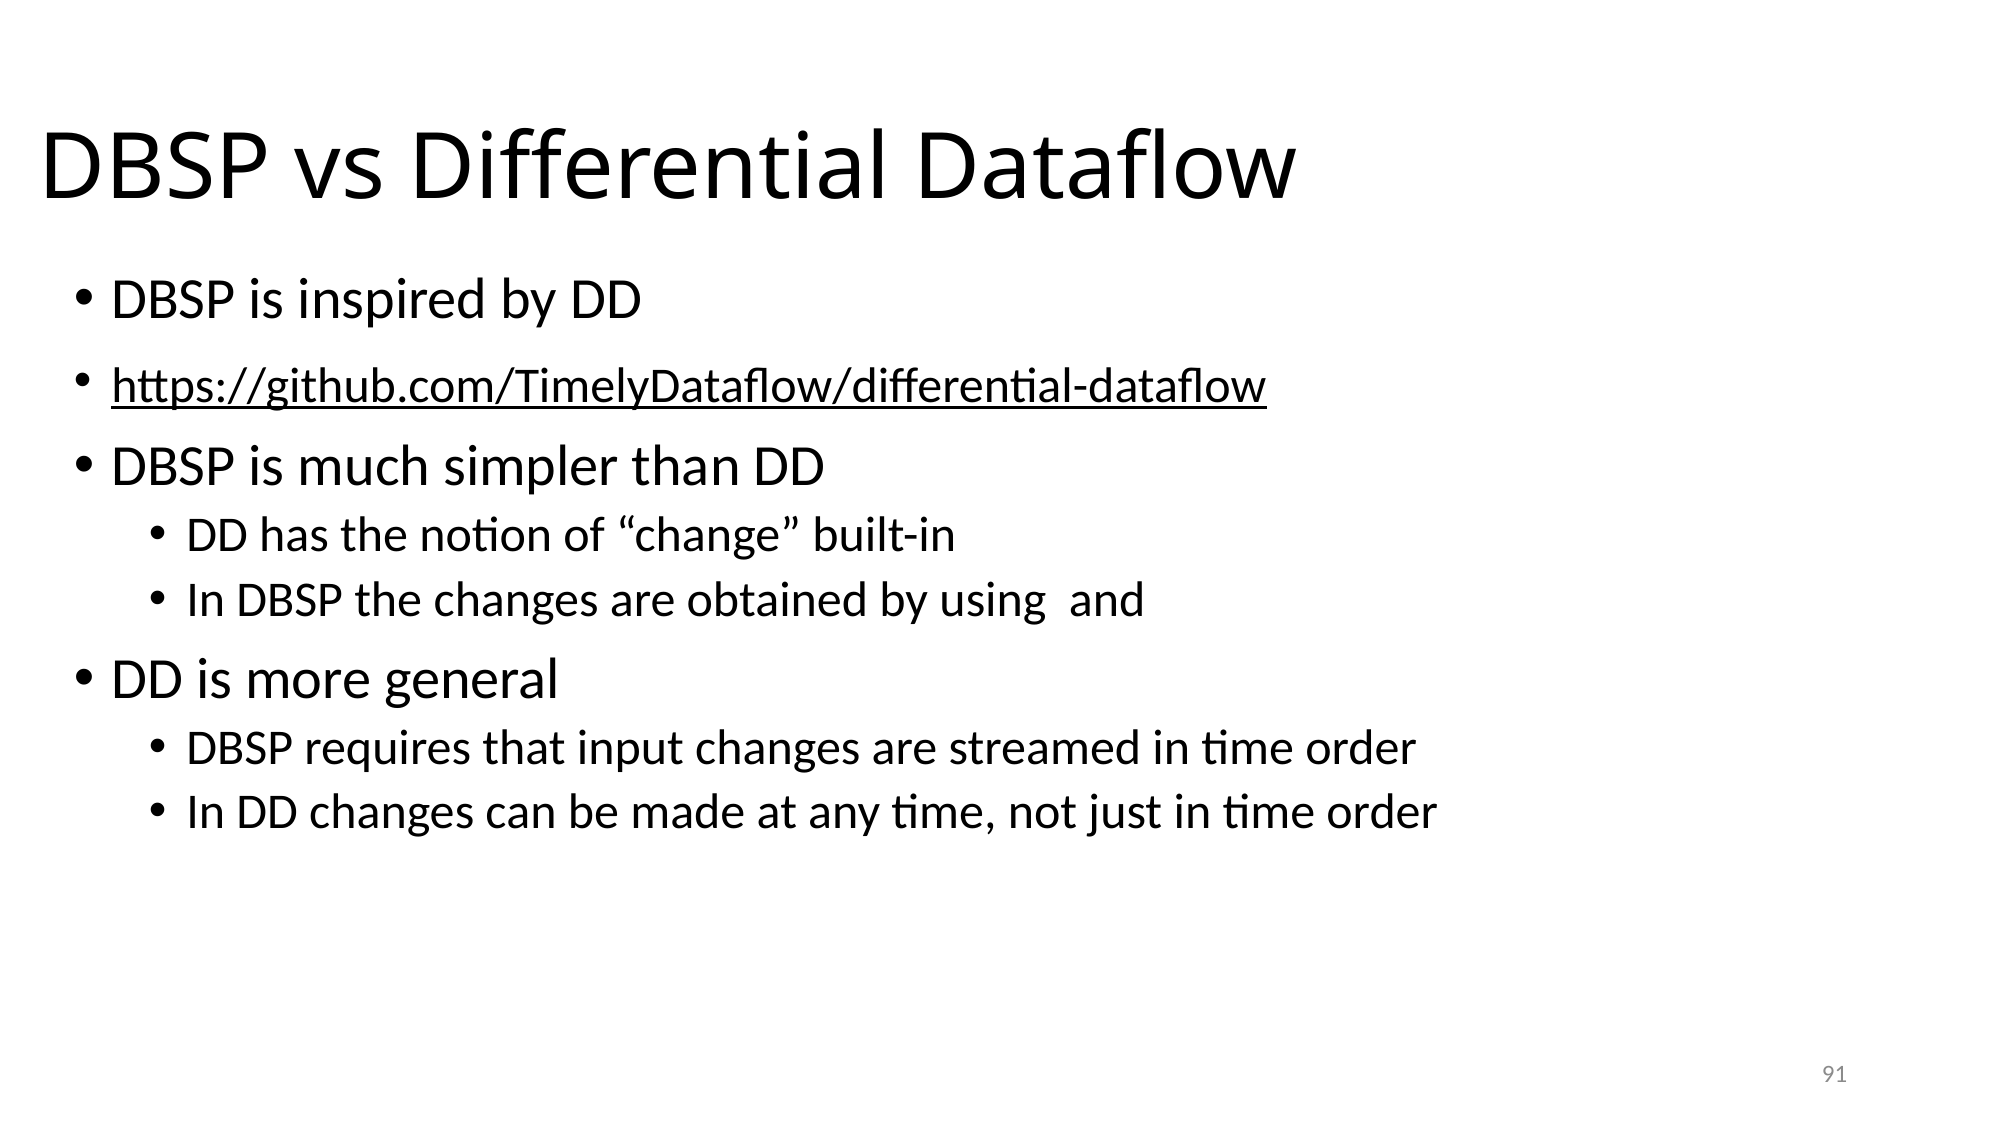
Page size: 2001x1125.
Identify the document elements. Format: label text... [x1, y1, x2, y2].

slide_number 91 [1798, 1042, 1863, 1103]
title DBSP vs Differential Dataflow [23, 59, 1959, 278]
